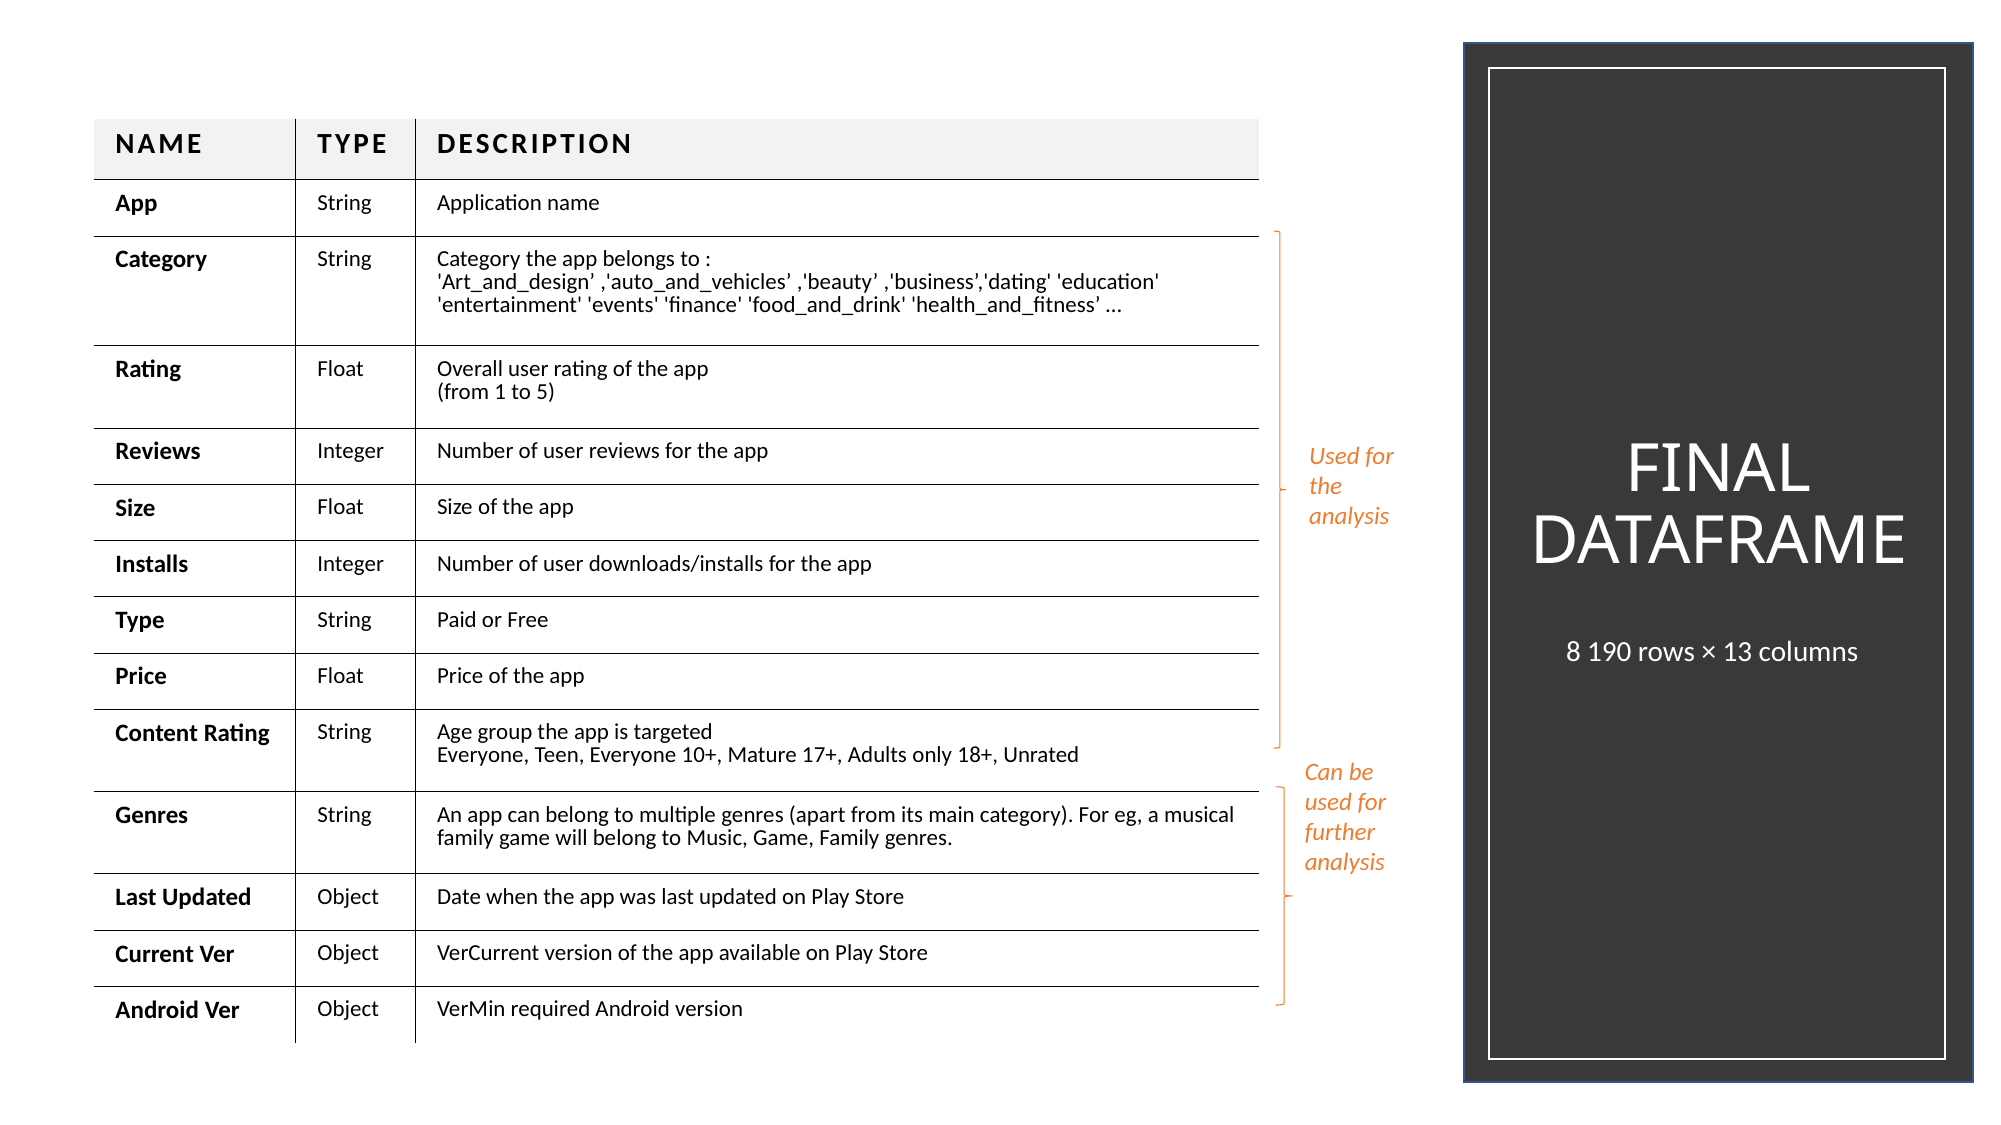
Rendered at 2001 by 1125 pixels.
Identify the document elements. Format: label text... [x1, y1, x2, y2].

text_box Used for the analysis [1294, 432, 1425, 537]
table_cell Category [94, 237, 295, 345]
table_cell Integer [296, 541, 415, 596]
table_cell String [296, 597, 415, 653]
table_cell Current Ver [94, 931, 295, 986]
table_cell Number of user downloads/installs for the app [416, 541, 1259, 596]
table_cell Paid or Free [416, 597, 1259, 653]
table_cell String [296, 180, 415, 236]
table_cell Date when the app was last updated on Play Store [416, 874, 1259, 930]
table_cell Application name [416, 180, 1259, 236]
table_header TYPE [296, 119, 415, 179]
table_cell VerMin required Android version [416, 987, 1259, 1043]
table_cell Price of the app [416, 654, 1259, 709]
table_cell String [296, 710, 415, 791]
table_cell Type [94, 597, 295, 653]
table_cell Object [296, 874, 415, 930]
table_header NAME [94, 119, 295, 179]
table_cell Category the app belongs to : 'Art_and_design’ ,'auto_and_vehicles’ ,'beauty’ ,'business’,'dating' 'education' 'entertainment' 'events' 'finance' 'food_and_drink' 'health_and_fitness’ … [416, 237, 1259, 345]
table_cell Android Ver [94, 987, 295, 1043]
table_cell Price [94, 654, 295, 709]
table_cell Object [296, 987, 415, 1043]
title FINAL DATAFRAME [1492, 491, 1946, 586]
table_cell Age group the app is targeted Everyone, Teen, Everyone 10+, Mature 17+, Adults only 18+, Unrated [416, 710, 1259, 791]
table_cell Genres [94, 792, 295, 873]
table_cell Overall user rating of the app (from 1 to 5) [416, 346, 1259, 428]
table_cell Content Rating [94, 710, 295, 791]
table_cell Size [94, 485, 295, 540]
text_box [1275, 786, 1293, 1006]
table_cell An app can belong to multiple genres (apart from its main category). For eg, a musical family game will belong to Music, Game, Family genres. [416, 792, 1259, 873]
table_cell Reviews [94, 429, 295, 484]
table_cell Size of the app [416, 485, 1259, 540]
table_cell VerCurrent version of the app available on Play Store [416, 931, 1259, 986]
table_cell Rating [94, 346, 295, 428]
table_cell Float [296, 654, 415, 709]
table_cell App [94, 180, 295, 236]
table_cell Number of user reviews for the app [416, 429, 1259, 484]
table_cell Object [296, 931, 415, 986]
table_cell Installs [94, 541, 295, 596]
table_cell Integer [296, 429, 415, 484]
table_cell String [296, 792, 415, 873]
table_cell Last Updated [94, 874, 295, 930]
table_cell String [296, 237, 415, 345]
table_header DESCRIPTION [416, 119, 1259, 179]
text_box [1463, 42, 1974, 1083]
text_box 8 190 rows × 13 columns [1551, 624, 1874, 675]
text_box [1488, 67, 1946, 1060]
table_cell Float [296, 346, 415, 428]
table_cell Float [296, 485, 415, 540]
text_box [1273, 230, 1287, 749]
text_box Can be used for further analysis [1290, 748, 1437, 883]
